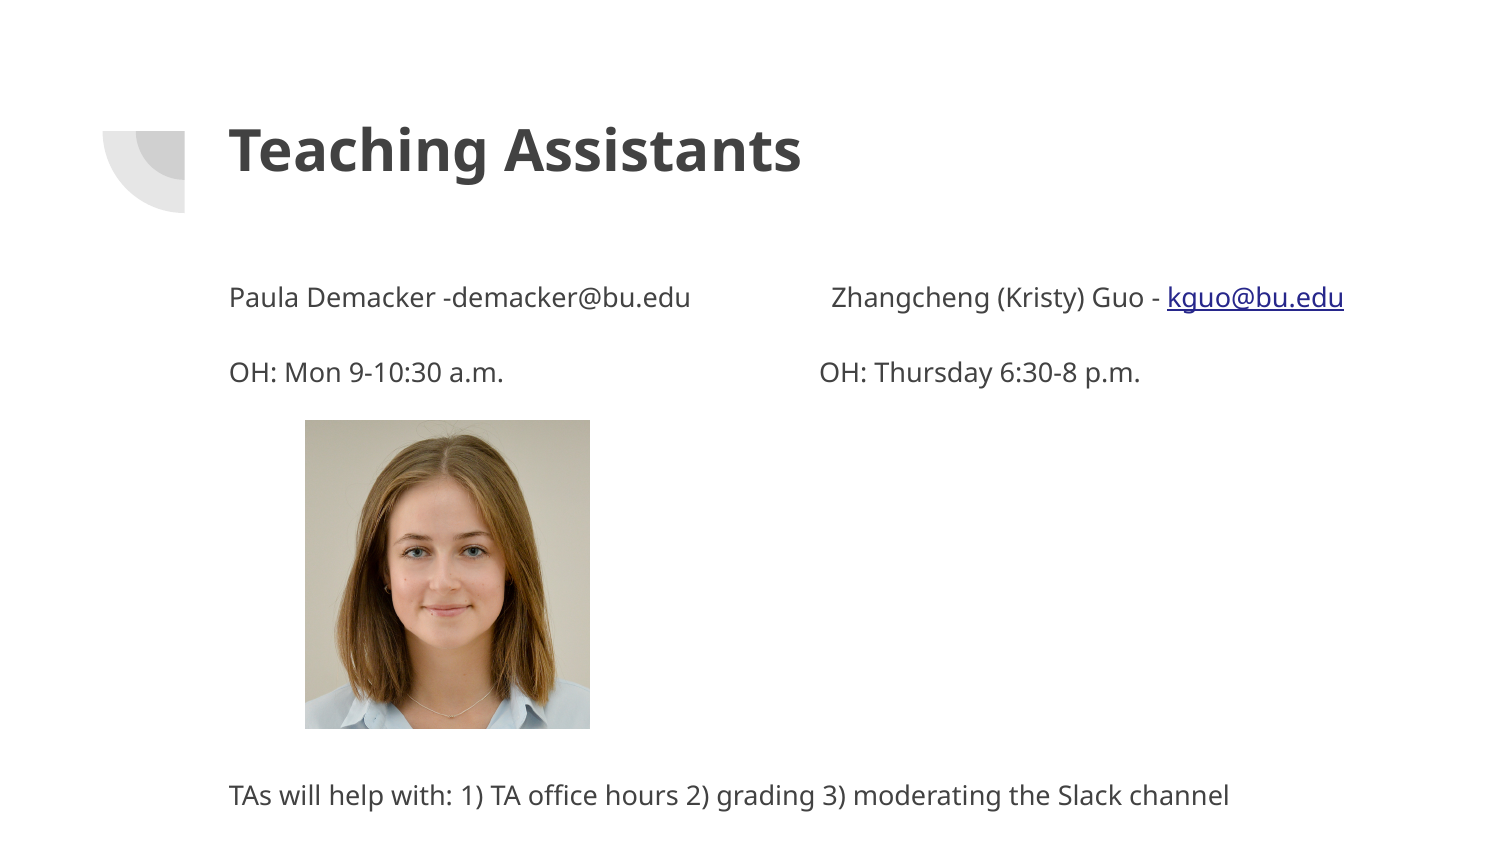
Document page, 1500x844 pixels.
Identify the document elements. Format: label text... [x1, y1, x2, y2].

title Teaching Assistants [213, 98, 1368, 188]
picture [305, 420, 590, 729]
list Paula Demacker -demacker@bu.edu Zhangcheng (Kristy) Guo - kguo@bu.edu OH: Mon 9-10:30 a.m. OH: Thursday 6:30-8 p.m. TAs will help with: 1) TA office hours 2) grading 3) moderating the Slack channel [213, 188, 1368, 741]
